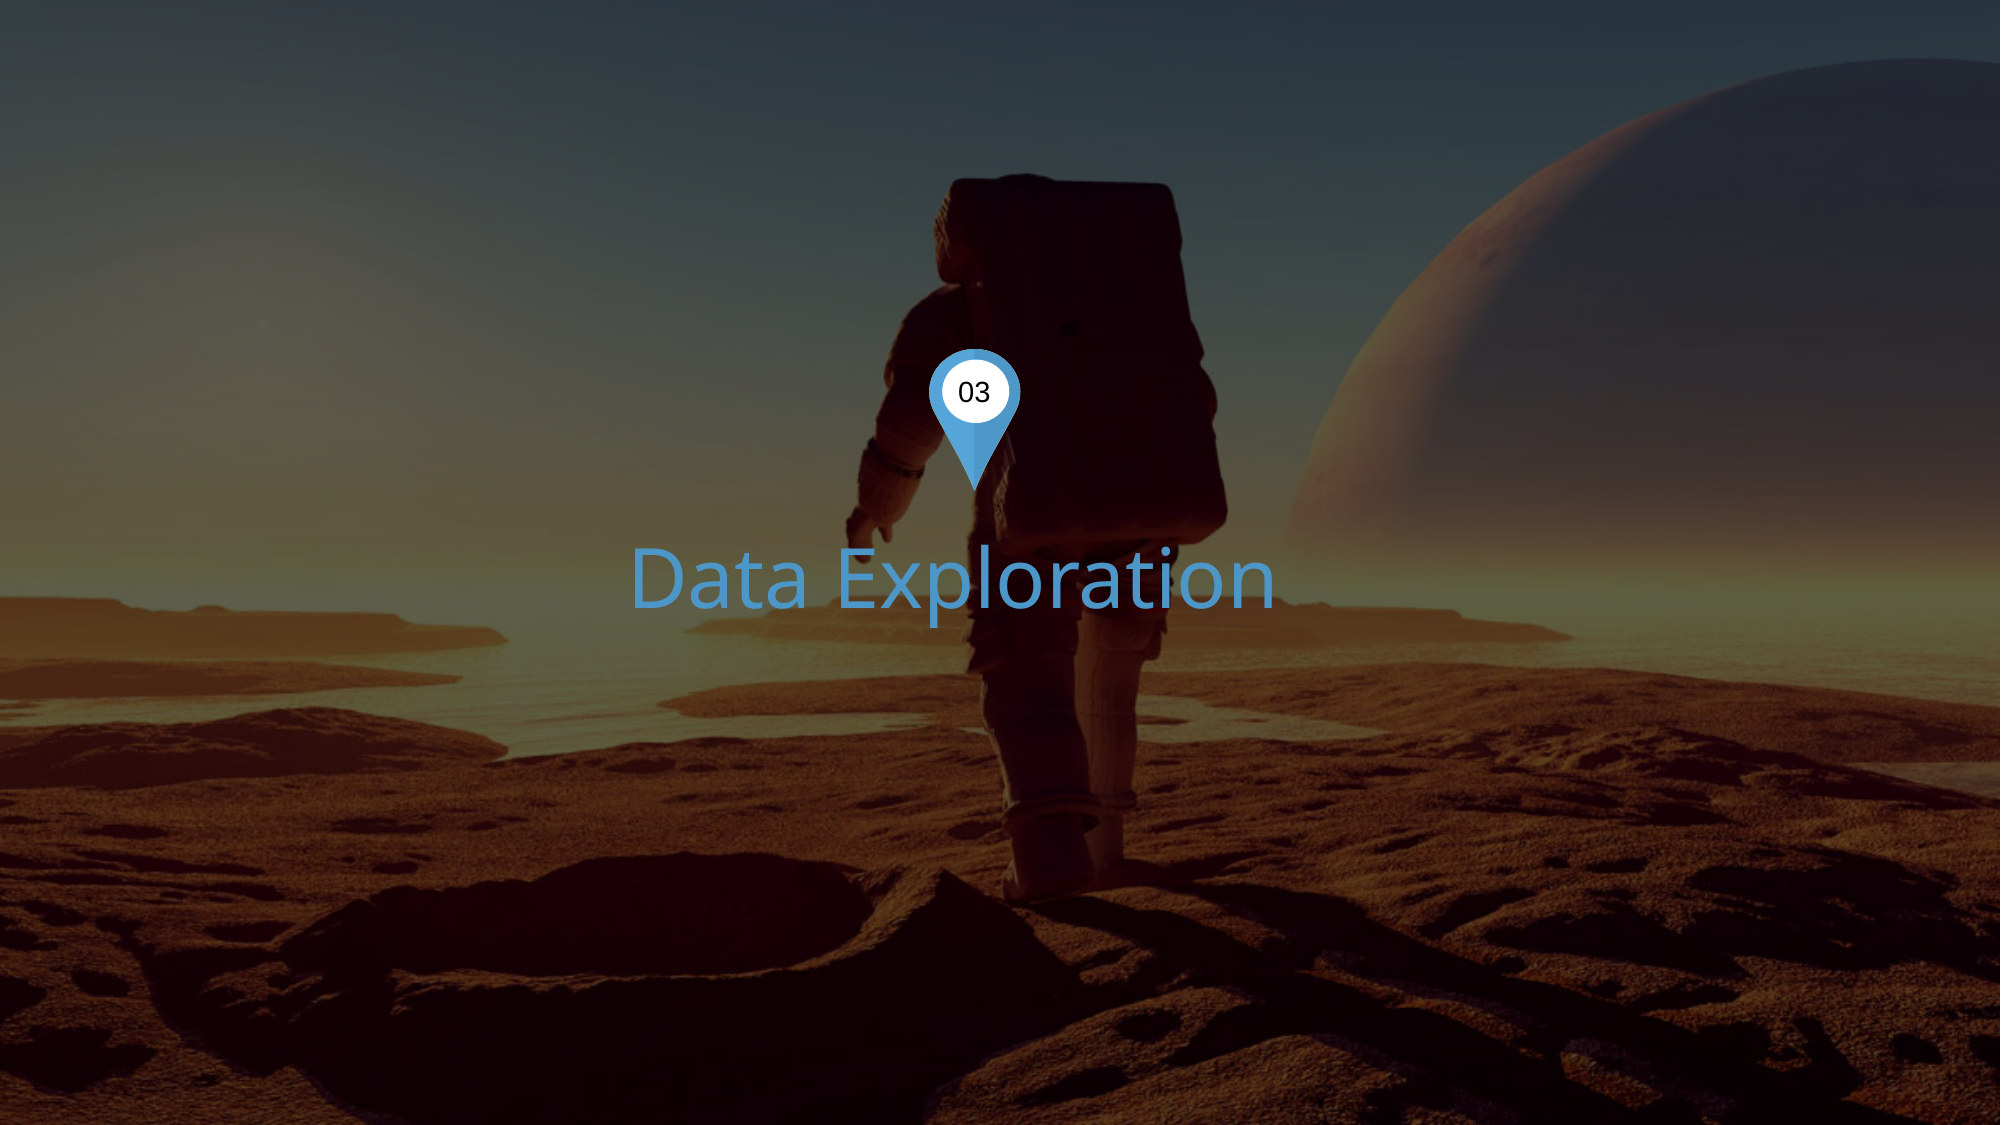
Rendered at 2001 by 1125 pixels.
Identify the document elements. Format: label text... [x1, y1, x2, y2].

text_box [957, 359, 995, 365]
text_box 03 [946, 365, 1002, 417]
text_box [942, 376, 946, 406]
text_box [1002, 371, 1010, 411]
picture [0, 0, 2000, 1125]
text_box [956, 417, 996, 424]
text_box Data Exploration [618, 516, 1333, 634]
text_box [929, 349, 974, 490]
text_box [974, 349, 1020, 491]
